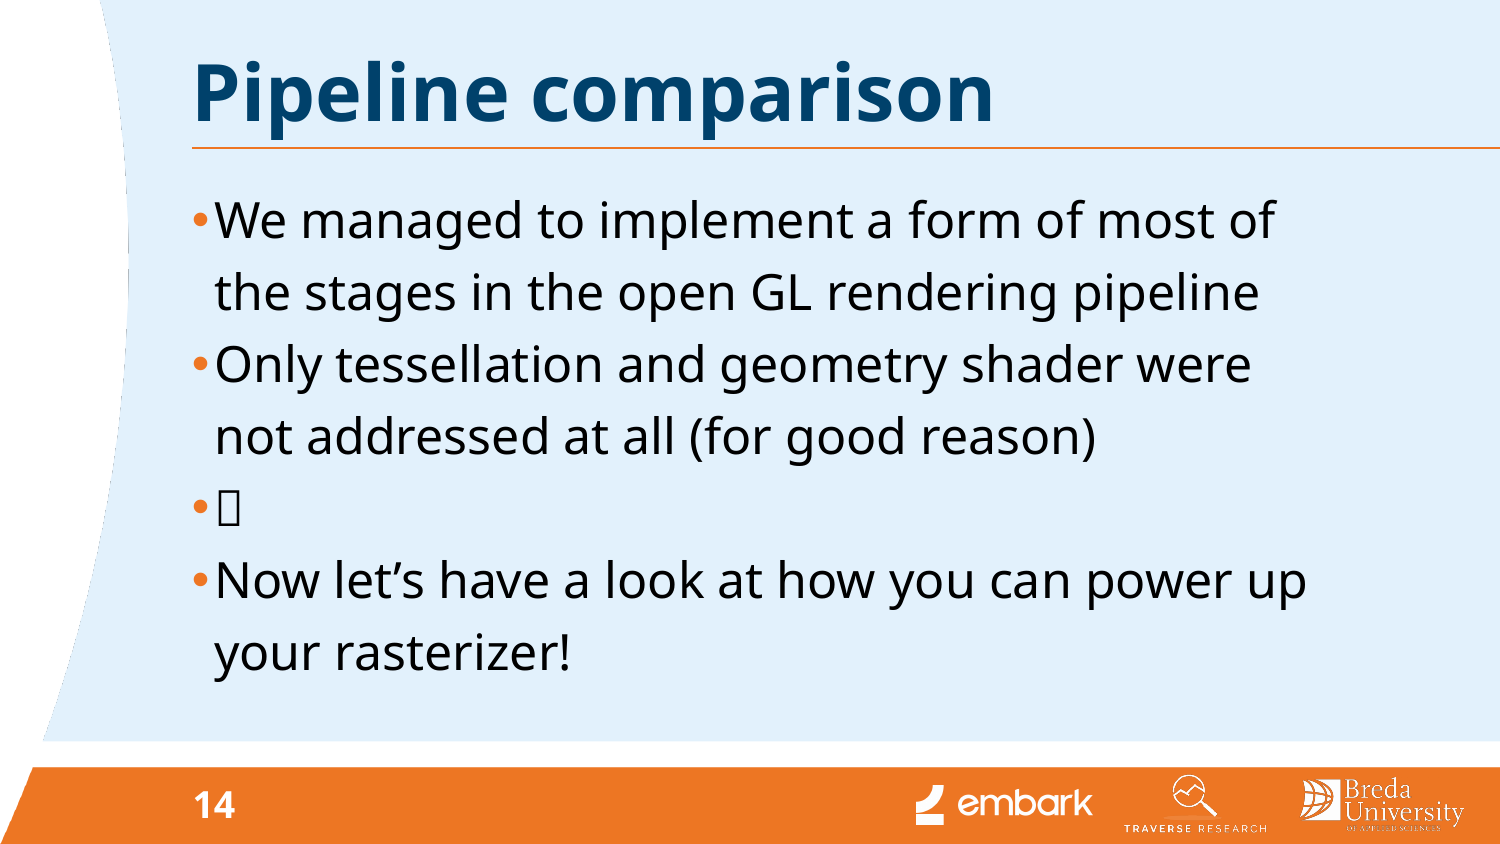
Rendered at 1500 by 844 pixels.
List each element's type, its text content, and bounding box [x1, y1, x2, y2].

slide_number 14 [177, 773, 351, 819]
picture [0, 0, 1500, 844]
title Pipeline comparison [191, 3, 1341, 138]
list We managed to implement a form of most of the stages in the open GL rendering pipeline Only tessellation and geometry shader were not addressed at all (for good reason) 👏 Now let’s have a look at how you can power up your rasterizer! [191, 176, 1341, 741]
